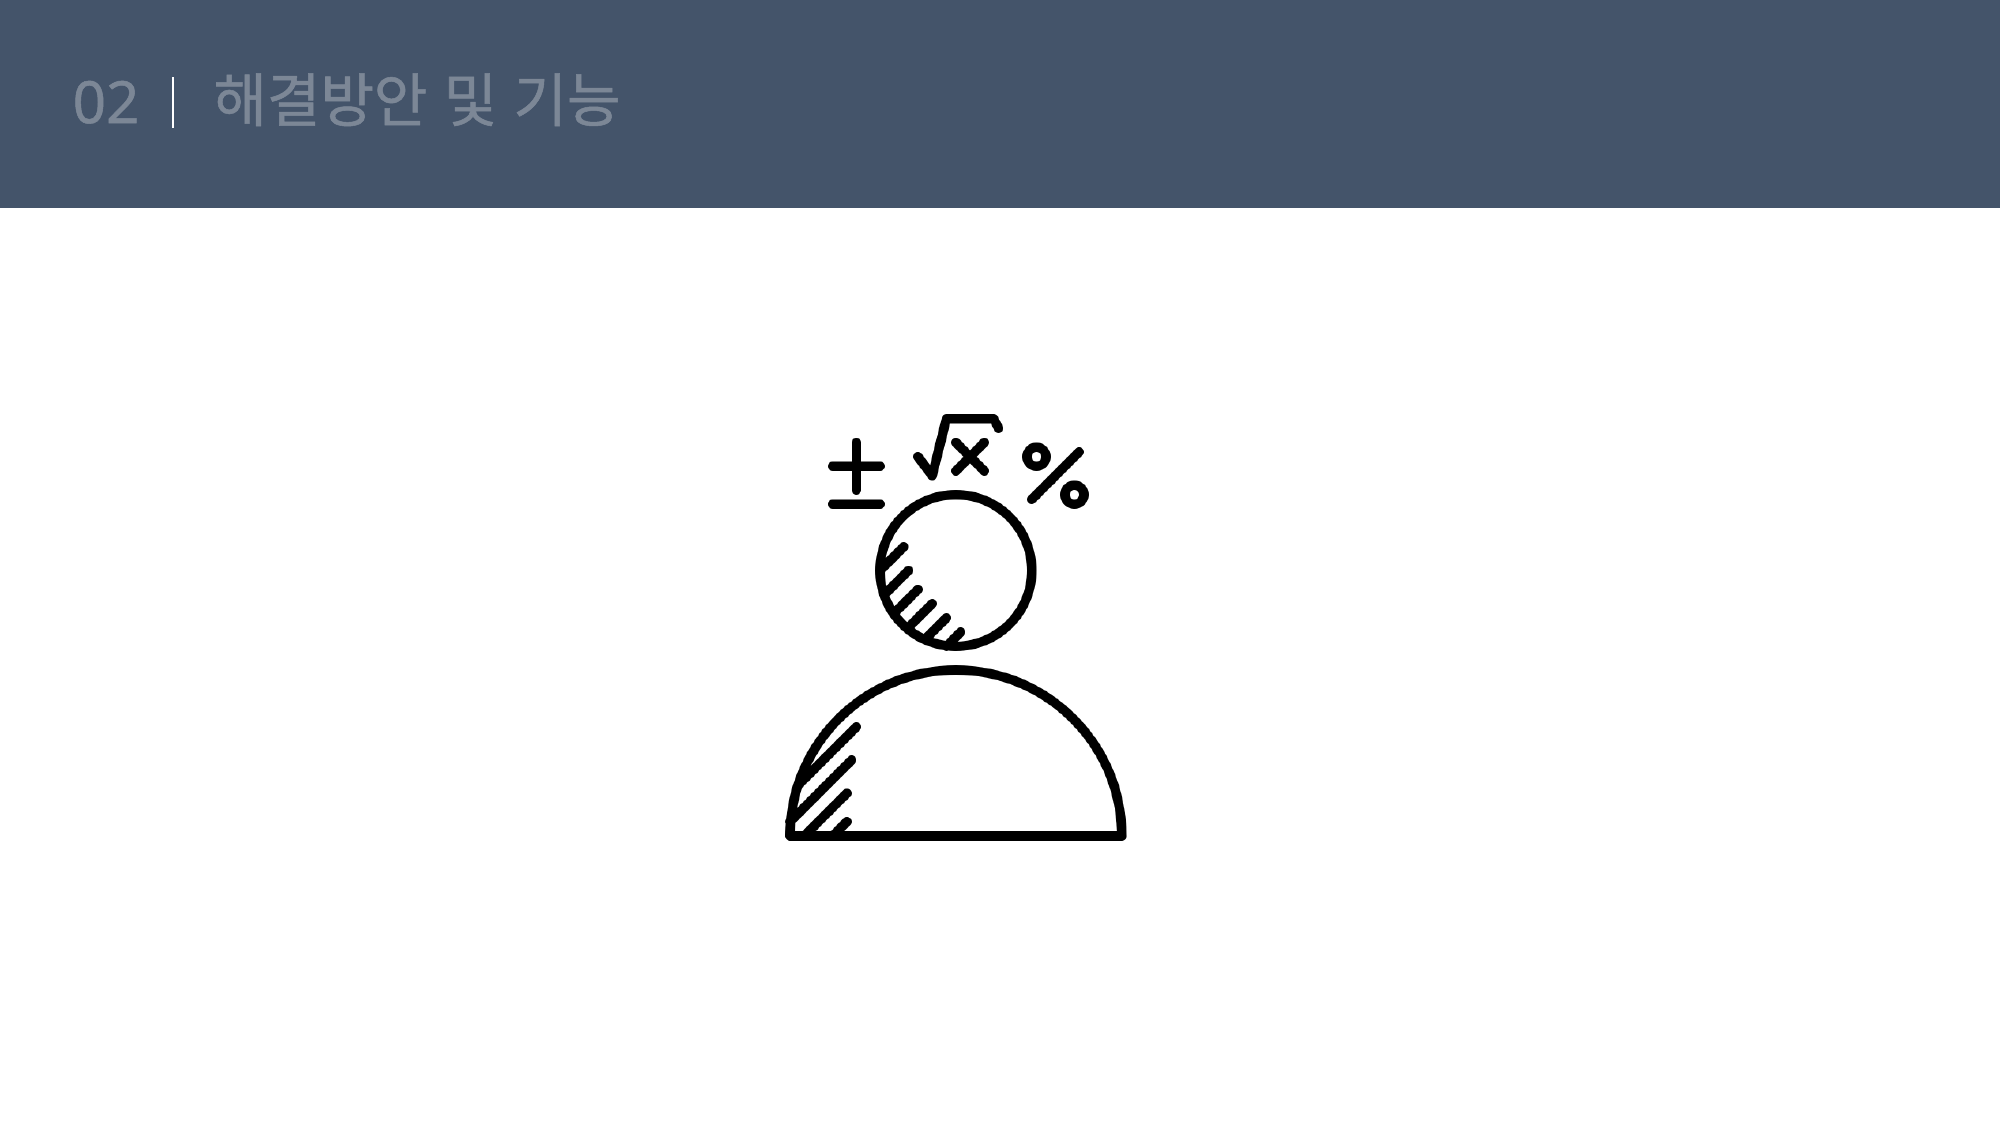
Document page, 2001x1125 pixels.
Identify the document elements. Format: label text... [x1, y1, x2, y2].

title 해결방안 및 기능 [198, 63, 883, 143]
list 02 [57, 65, 199, 144]
picture [679, 390, 1232, 851]
